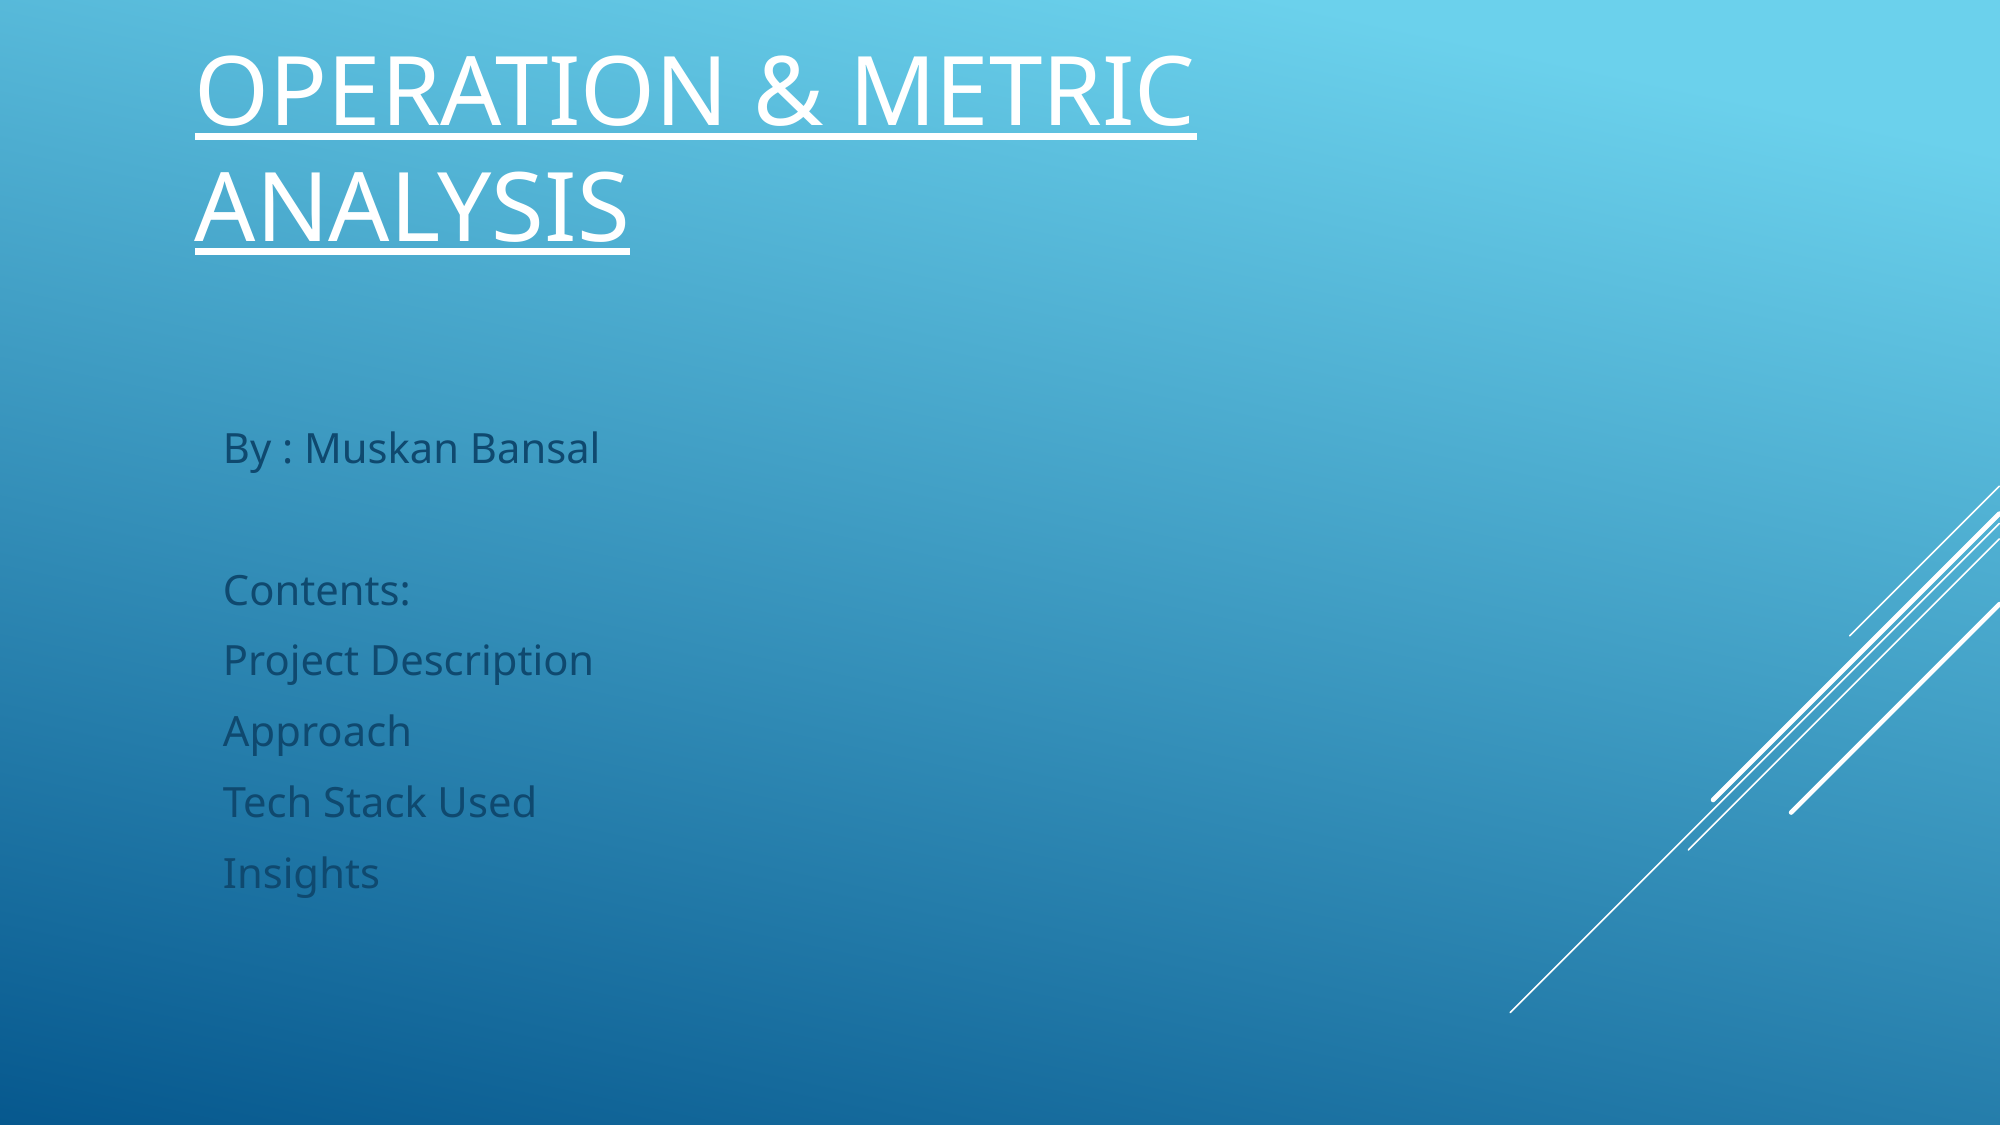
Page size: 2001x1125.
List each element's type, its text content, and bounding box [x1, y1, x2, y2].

list By : Muskan Bansal Contents: Project Description Approach Tech Stack Used Insights [207, 327, 1608, 921]
title OPERATION & METRIC ANALYSIS [179, 21, 1580, 269]
